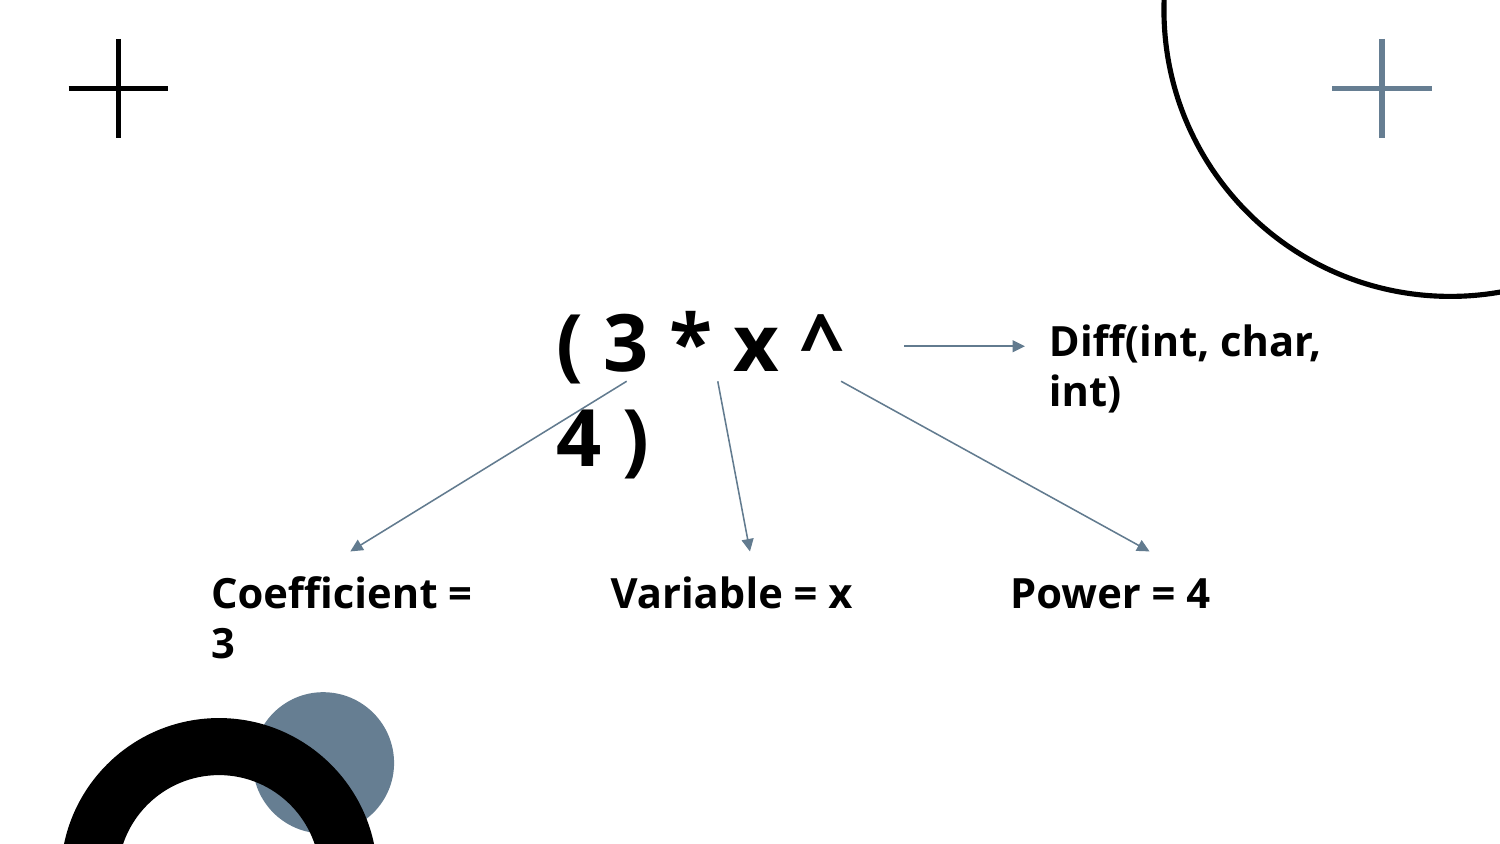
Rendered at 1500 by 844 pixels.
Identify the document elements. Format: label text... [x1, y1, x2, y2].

text_box Diff(int, char, int) [1033, 299, 1388, 430]
text_box ( 3 * x ^ 4 ) [541, 277, 959, 498]
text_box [350, 380, 627, 552]
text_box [840, 380, 1150, 552]
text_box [717, 380, 751, 552]
text_box Variable = x [595, 551, 905, 632]
text_box Power = 4 [995, 551, 1304, 632]
text_box Coefficient = 3 [196, 551, 505, 682]
